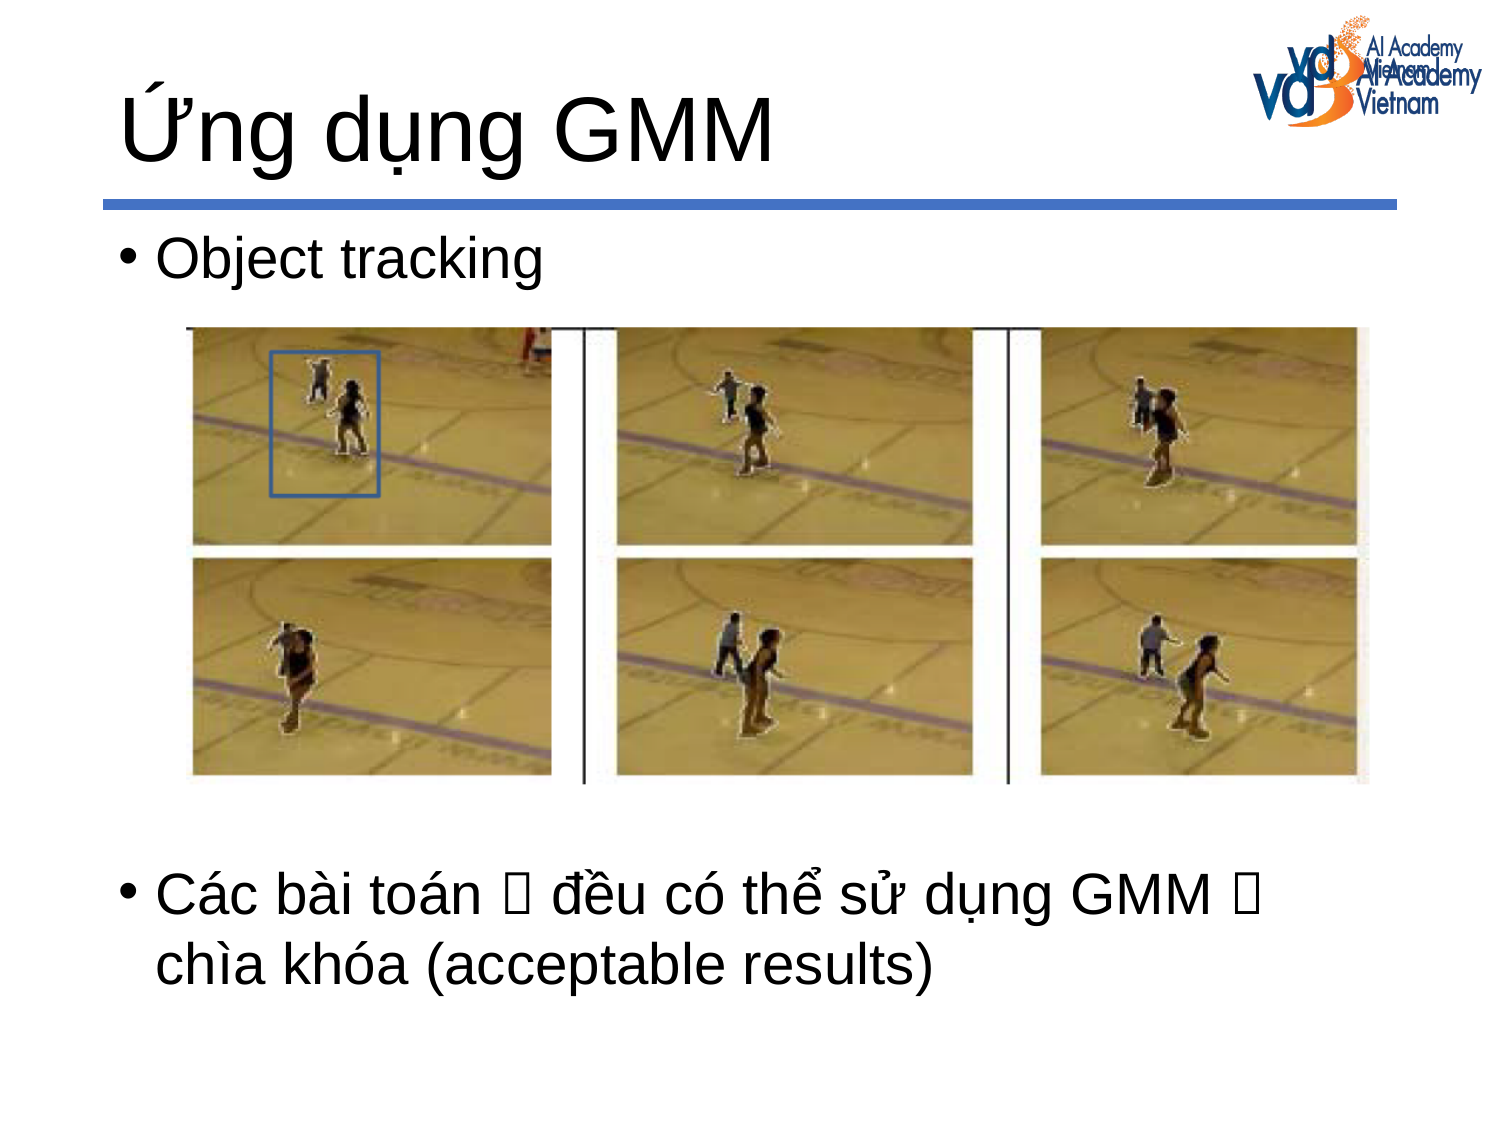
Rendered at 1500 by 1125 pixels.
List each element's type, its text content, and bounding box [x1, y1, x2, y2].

title Ứng dụng GMM [103, 59, 1397, 204]
picture [1253, 15, 1482, 127]
list Object tracking Các bài toán  đều có thể sử dụng GMM  chìa khóa (acceptable results) [103, 212, 1397, 299]
picture [99, 299, 1432, 821]
list Object tracking Các bài toán  đều có thể sử dụng GMM  chìa khóa (acceptable results) [103, 821, 1397, 1025]
